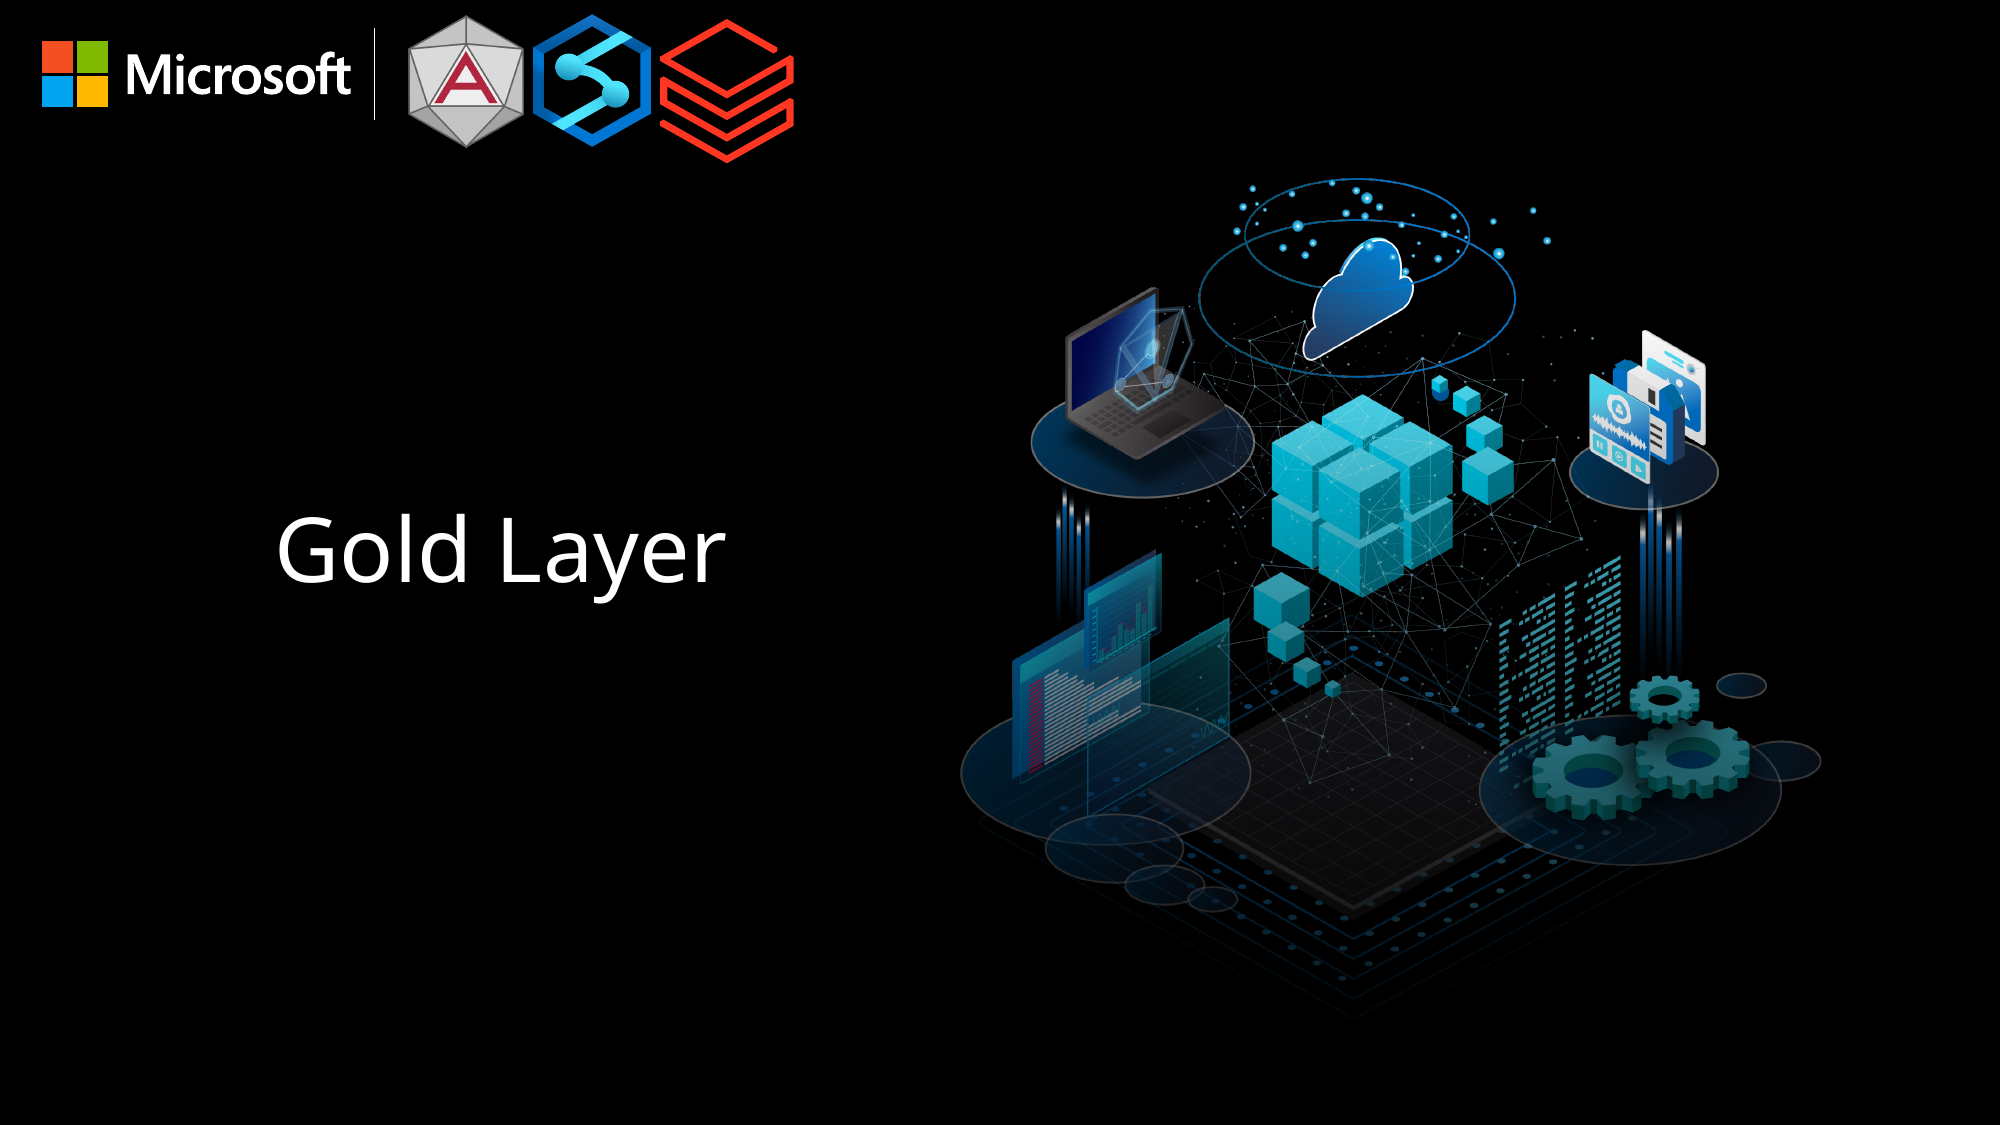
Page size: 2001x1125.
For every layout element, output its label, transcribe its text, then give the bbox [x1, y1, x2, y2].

title Gold Layer [42, 437, 961, 655]
picture [960, 178, 1826, 969]
picture [398, 14, 651, 149]
